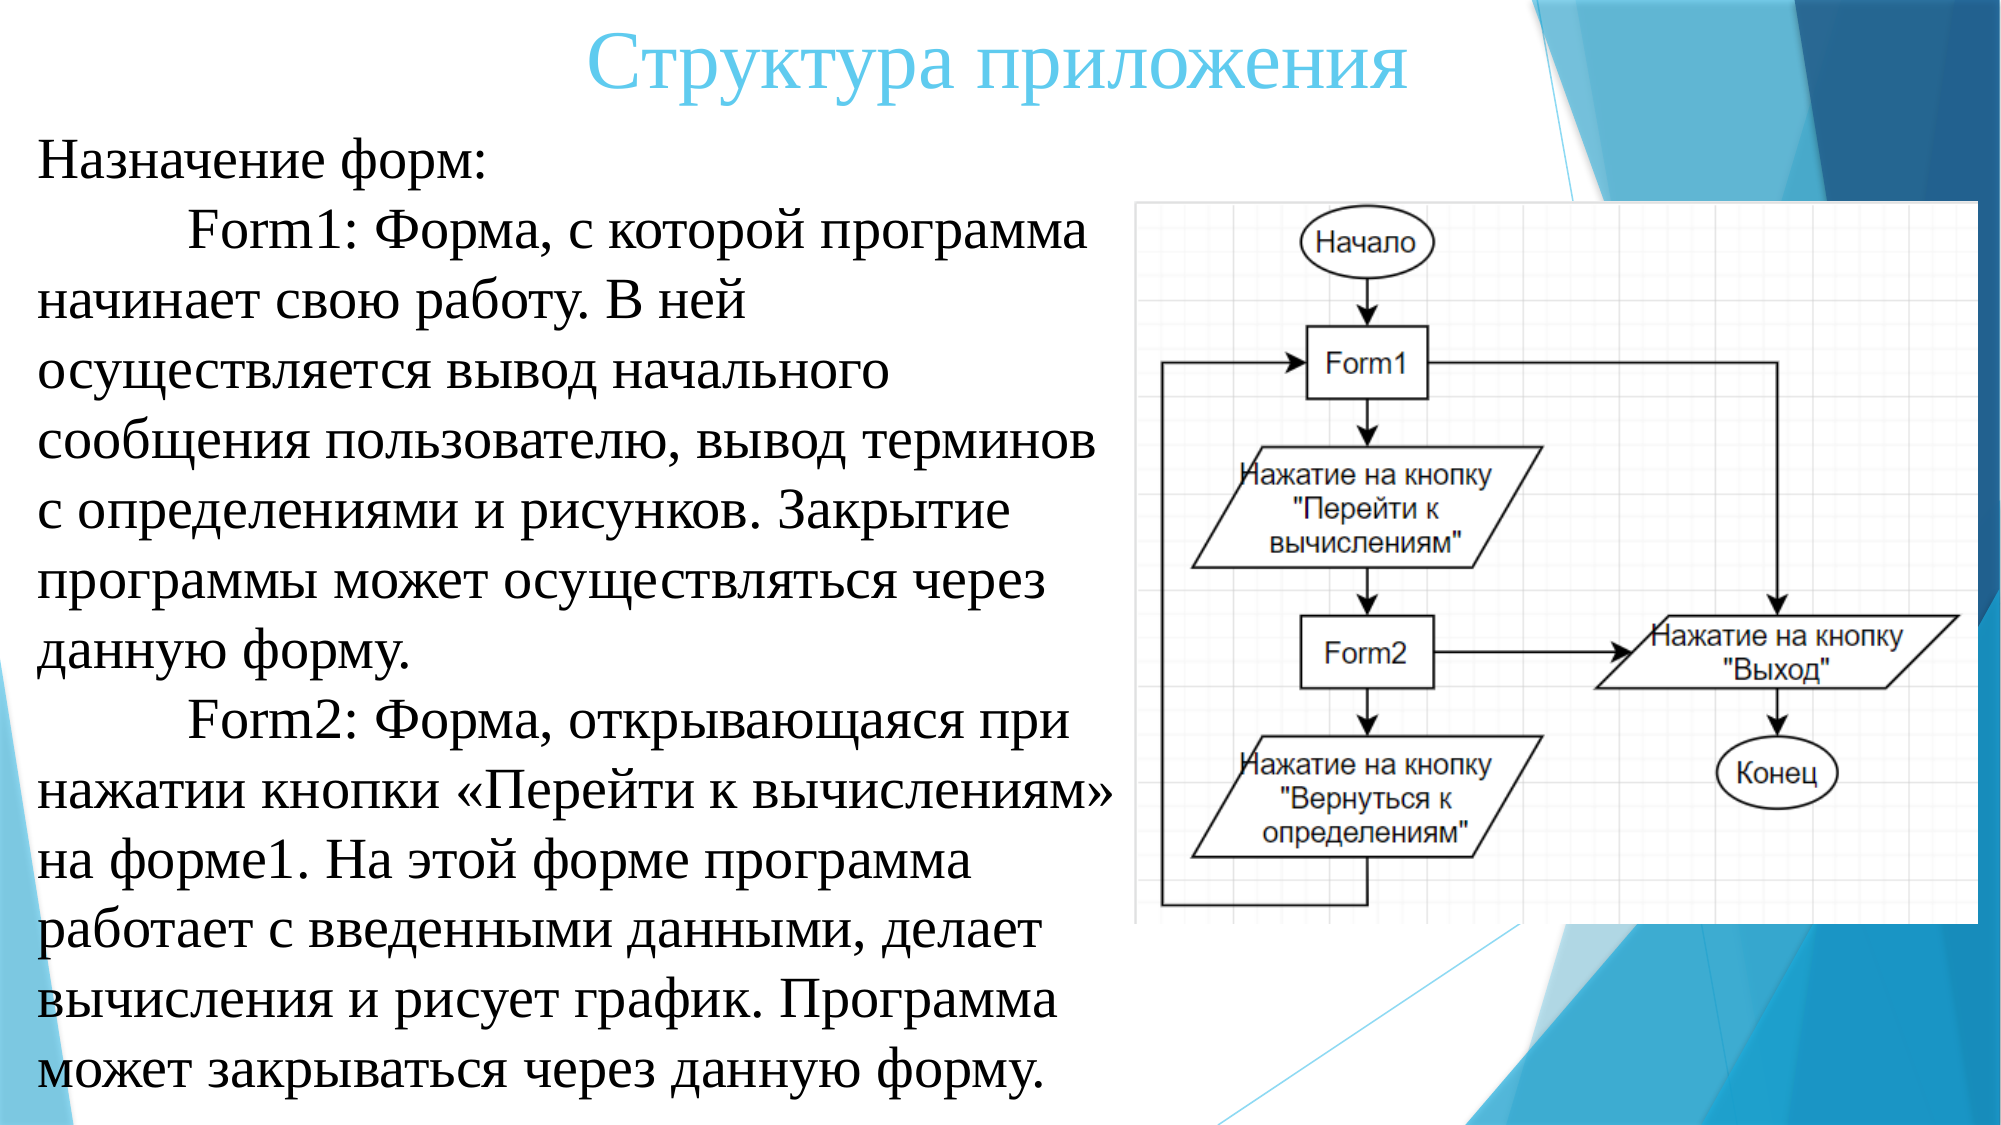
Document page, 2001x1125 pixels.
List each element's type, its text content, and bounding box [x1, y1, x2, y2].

title Структура приложения [571, 18, 1429, 113]
picture [1134, 201, 1978, 924]
list Назначение форм: Form1: Форма, с которой программа начинает свою работу. В ней осуществляется вывод начального сообщения пользователю, вывод терминов с определениями и рисунков. Закрытие программы может осуществляться через данную форму. Form2: Форма, открывающаяся при нажатии кнопки «Перейти к вычислениям» на форме1. На этой форме программа работает с введенными данными, делает вычисления и рисует график. Программа может закрываться через данную форму. [22, 112, 1135, 1107]
